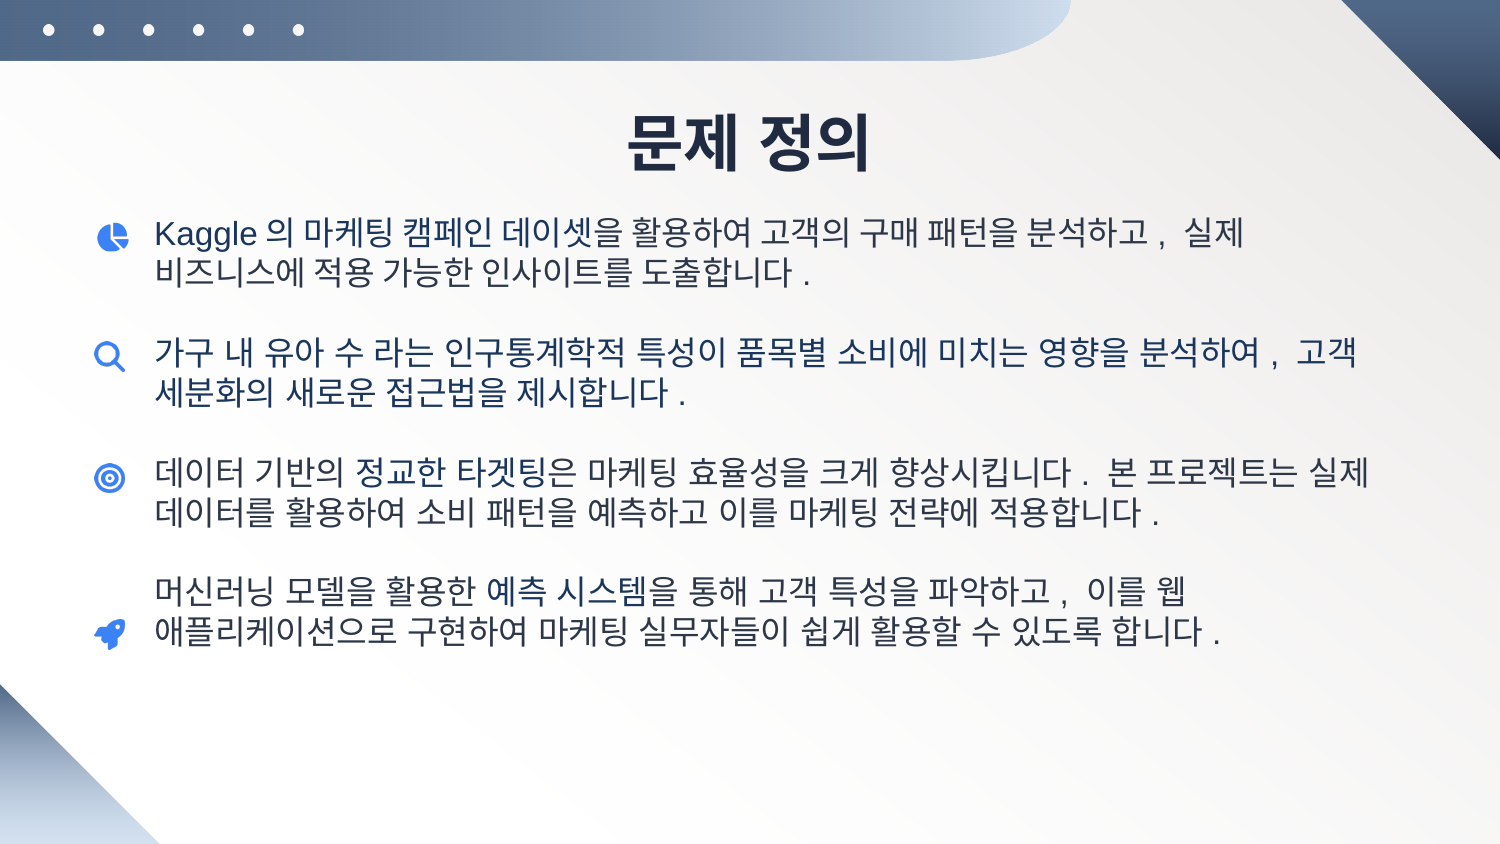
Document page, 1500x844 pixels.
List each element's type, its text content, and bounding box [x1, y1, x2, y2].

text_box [94, 196, 1414, 764]
picture [0, 0, 1500, 844]
title 문제 정의 [118, 88, 1382, 183]
